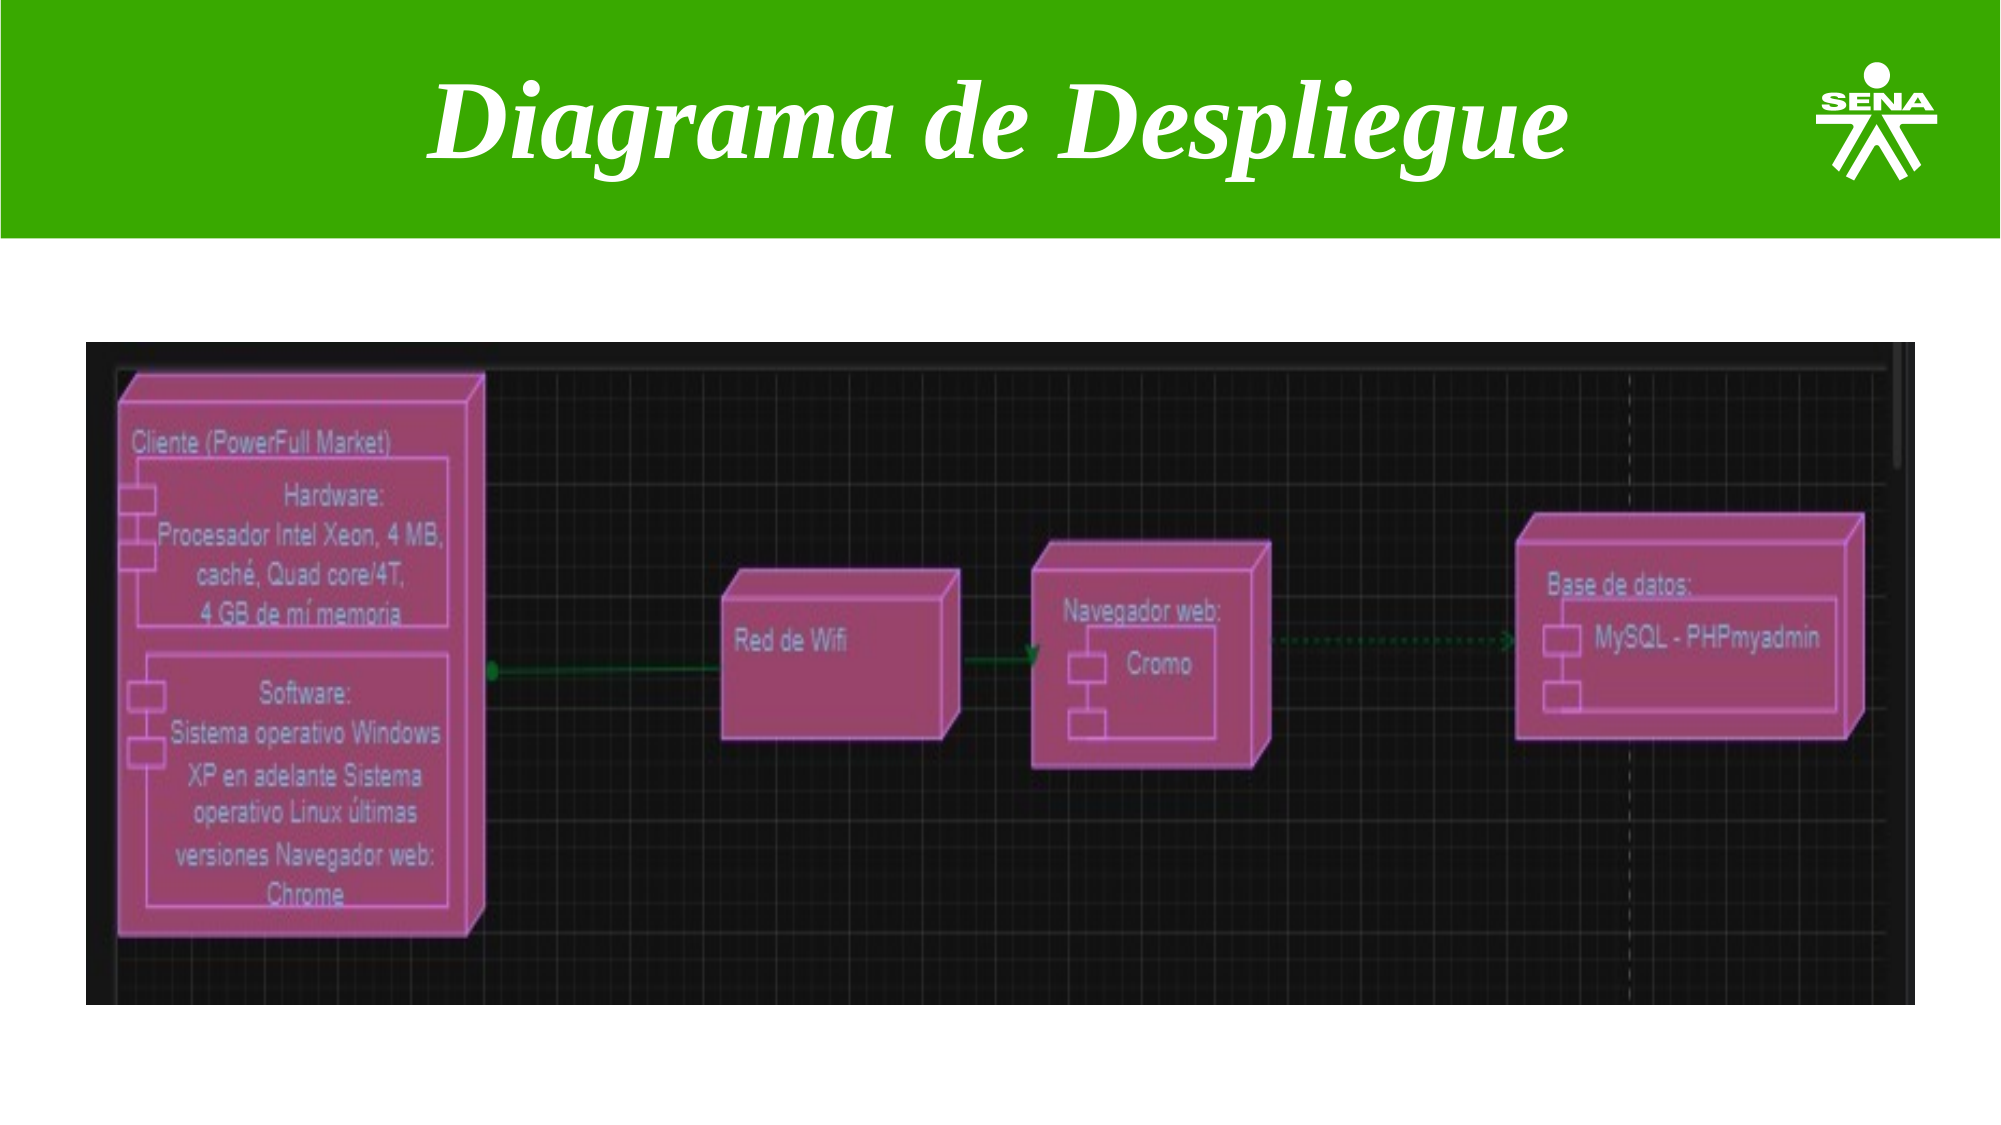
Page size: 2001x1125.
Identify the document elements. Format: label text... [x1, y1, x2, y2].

title Diagrama de Despliegue [137, 13, 1863, 231]
picture [0, 0, 2001, 1125]
